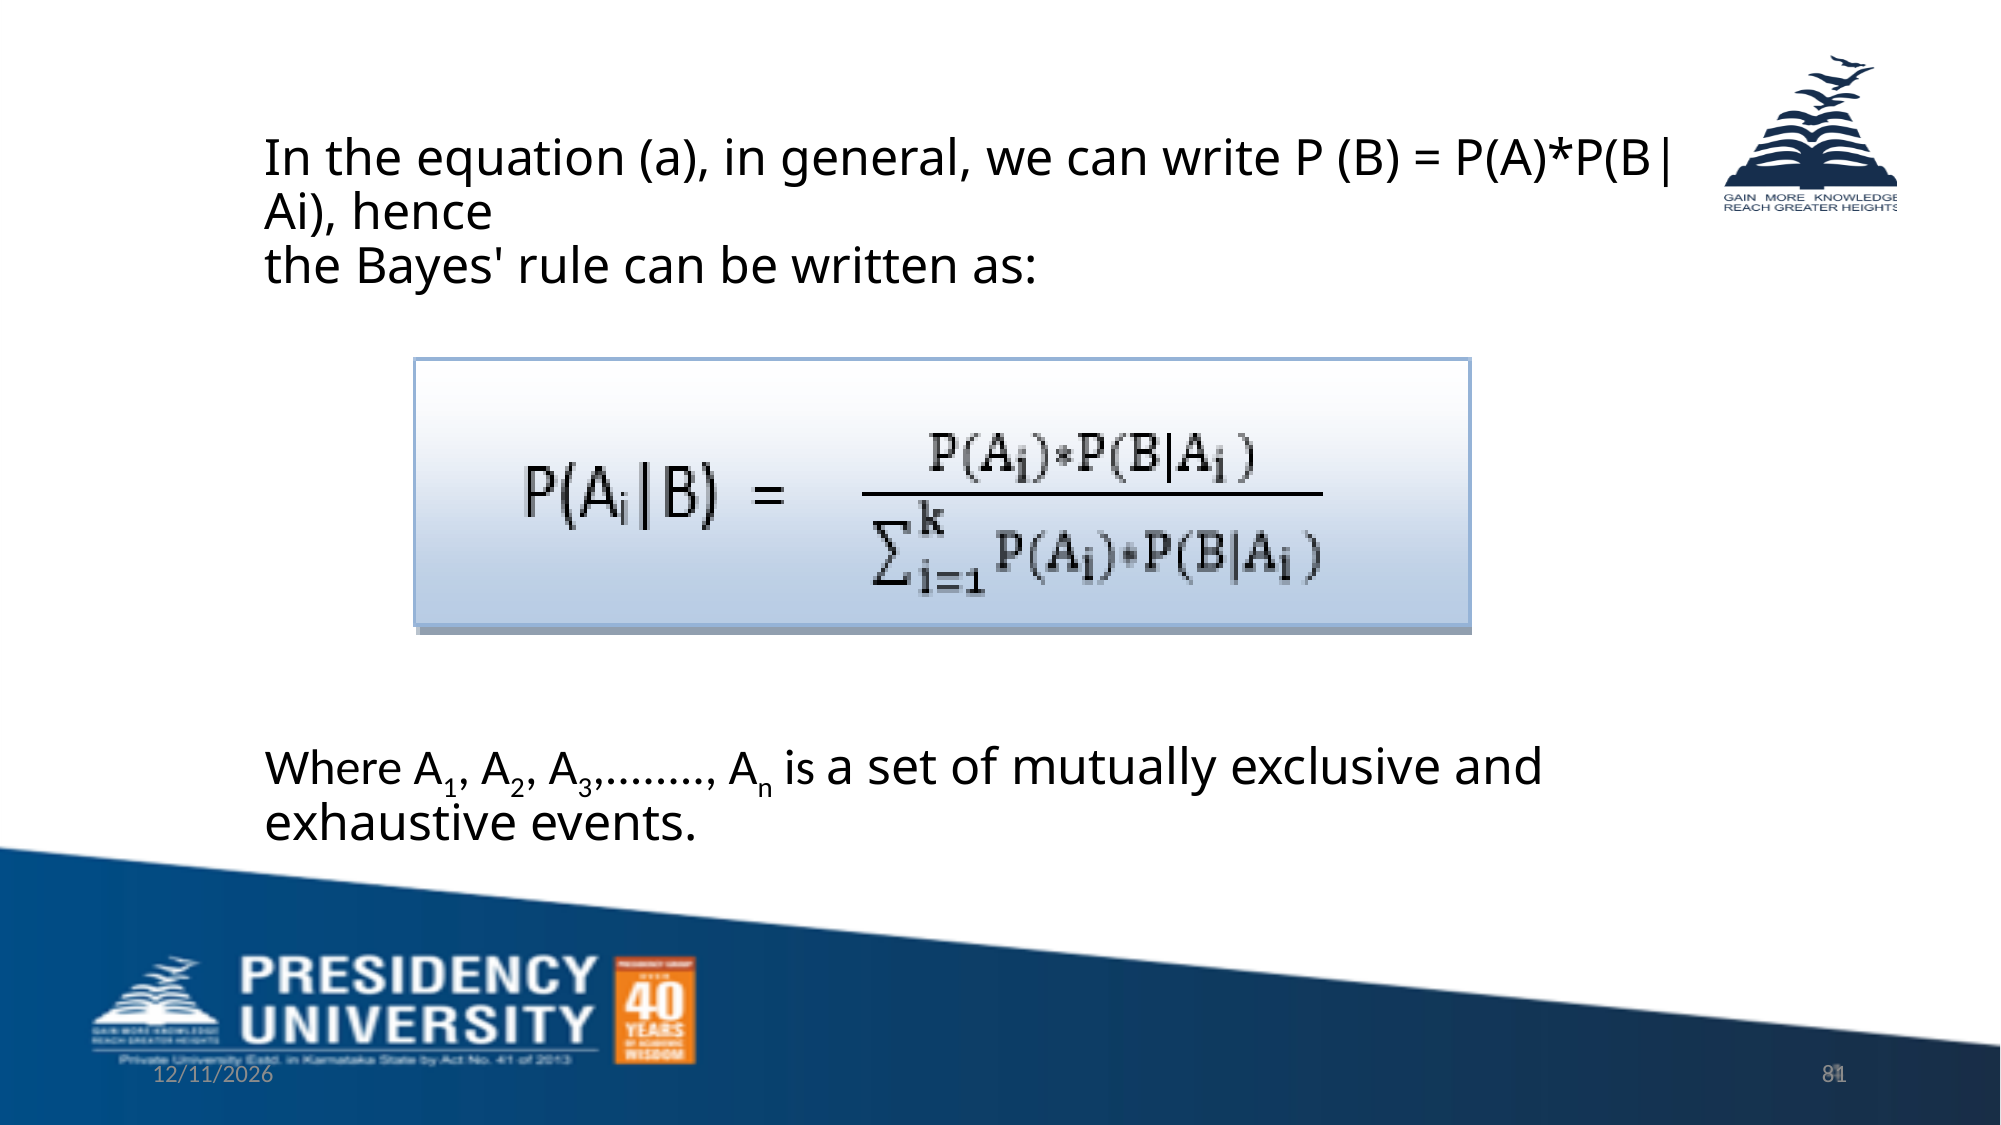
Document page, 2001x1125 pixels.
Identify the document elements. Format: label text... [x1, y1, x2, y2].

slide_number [137, 1042, 588, 1103]
title In the equation (a), in general, we can write P (B) = P(A)*P(B|Ai), hence the Bayes' rule can be written as: [249, 133, 1750, 302]
subtitle Where A1, A2, A3,........, An is a set of mutually exclusive and exhaustive events. [249, 728, 1750, 942]
slide_number 81 [1412, 1042, 1863, 1103]
picture [0, 0, 2001, 1125]
